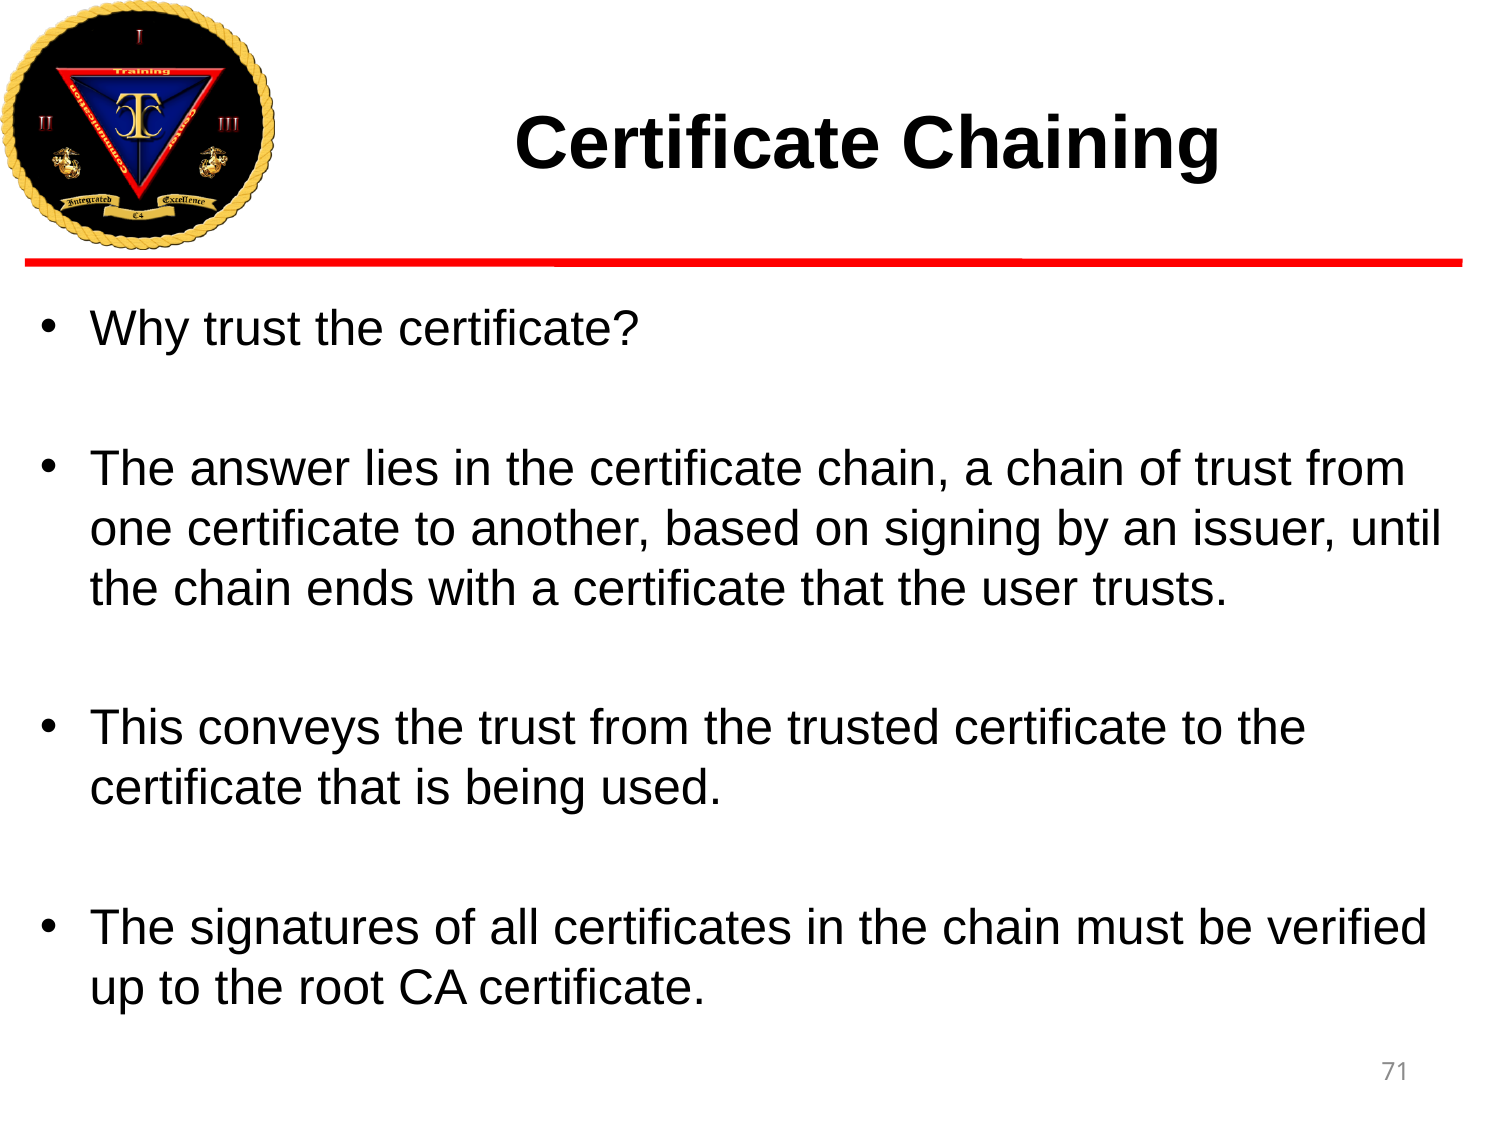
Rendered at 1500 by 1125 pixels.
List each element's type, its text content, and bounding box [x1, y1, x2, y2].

list Why trust the certificate? The answer lies in the certificate chain, a chain of trust from one certificate to another, based on signing by an issuer, until the chain ends with a certificate that the user trusts. This conveys the trust from the trusted certificate to the certificate that is being used. The signatures of all certificates in the chain must be verified up to the root CA certificate. [24, 287, 1463, 1081]
slide_number 71 [1074, 1042, 1425, 1103]
picture [0, 0, 275, 250]
title Certificate Chaining [274, 44, 1463, 233]
